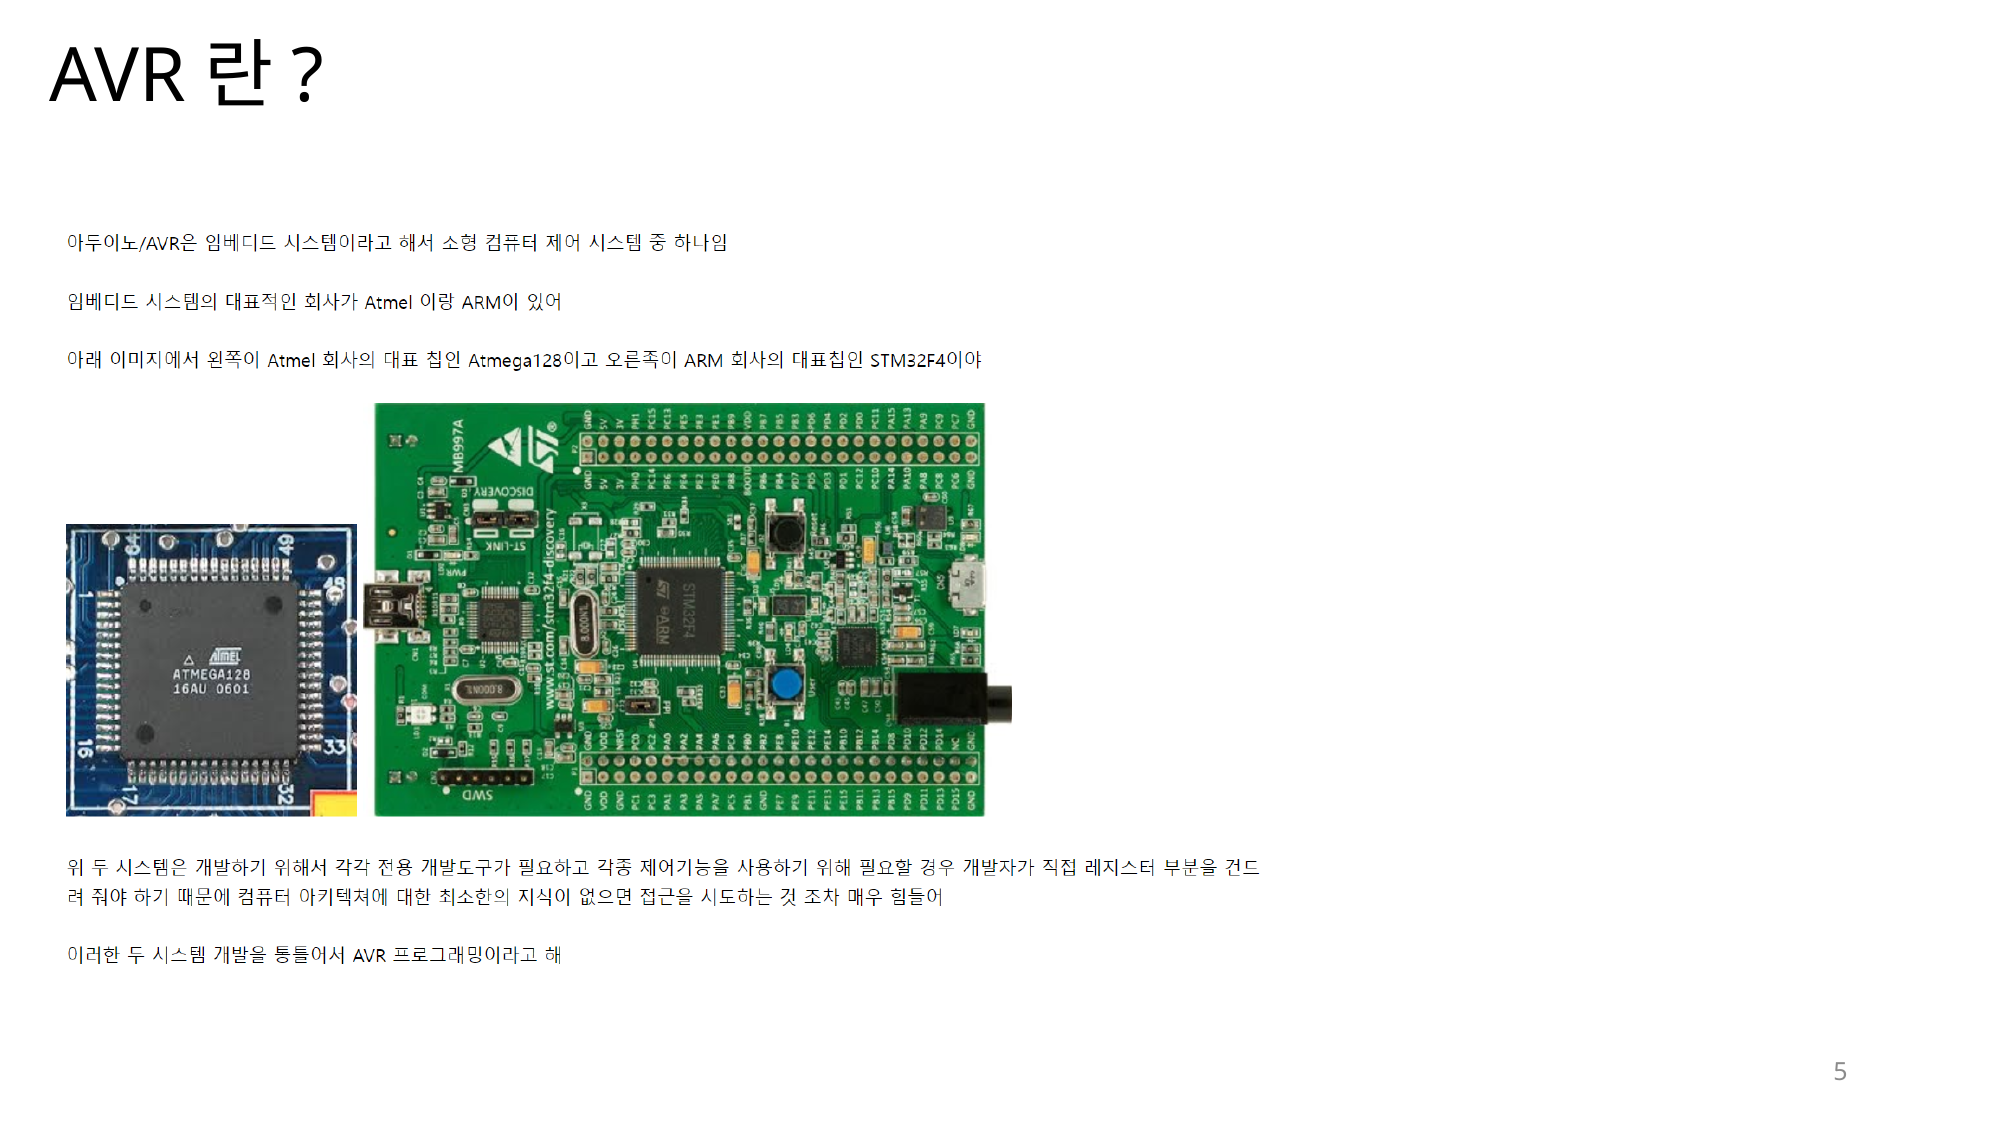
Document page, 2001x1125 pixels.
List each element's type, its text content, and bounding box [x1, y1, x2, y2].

slide_number 5 [1412, 1042, 1863, 1103]
picture [50, 213, 1282, 992]
title AVR란? [34, 0, 360, 156]
